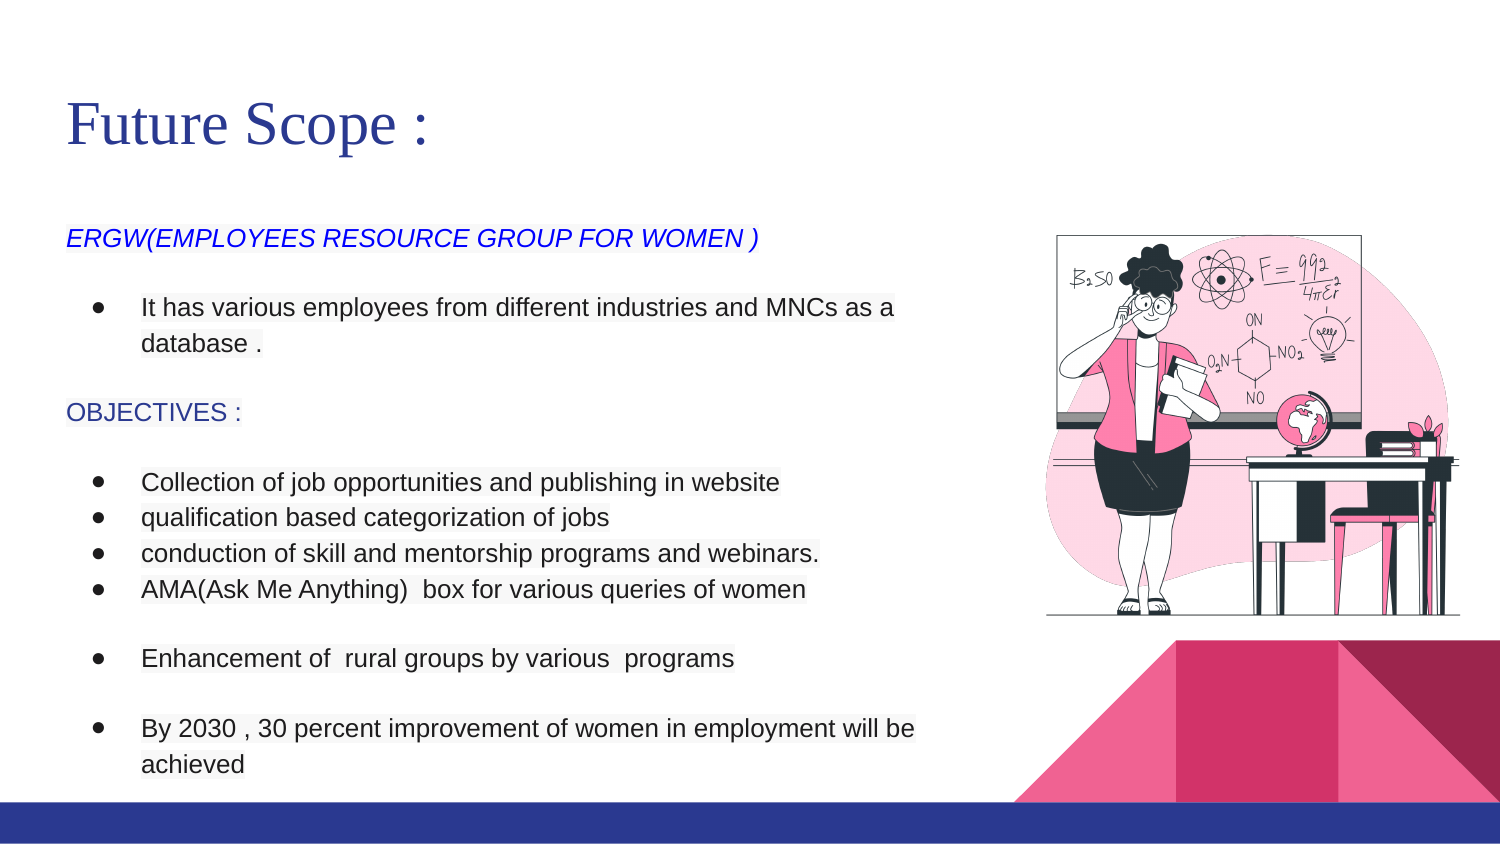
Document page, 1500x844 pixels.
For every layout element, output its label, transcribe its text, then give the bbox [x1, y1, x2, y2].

list ERGW(EMPLOYEES RESOURCE GROUP FOR WOMEN ) It has various employees from different industries and MNCs as a database . OBJECTIVES : Collection of job opportunities and publishing in website qualification based categorization of jobs conduction of skill and mentorship programs and webinars. AMA(Ask Me Anything) box for various queries of women Enhancement of rural groups by various programs By 2030 , 30 percent improvement of women in employment will be achieved [51, 201, 1012, 710]
picture [1023, 191, 1476, 644]
title Future Scope : [51, 67, 1449, 167]
